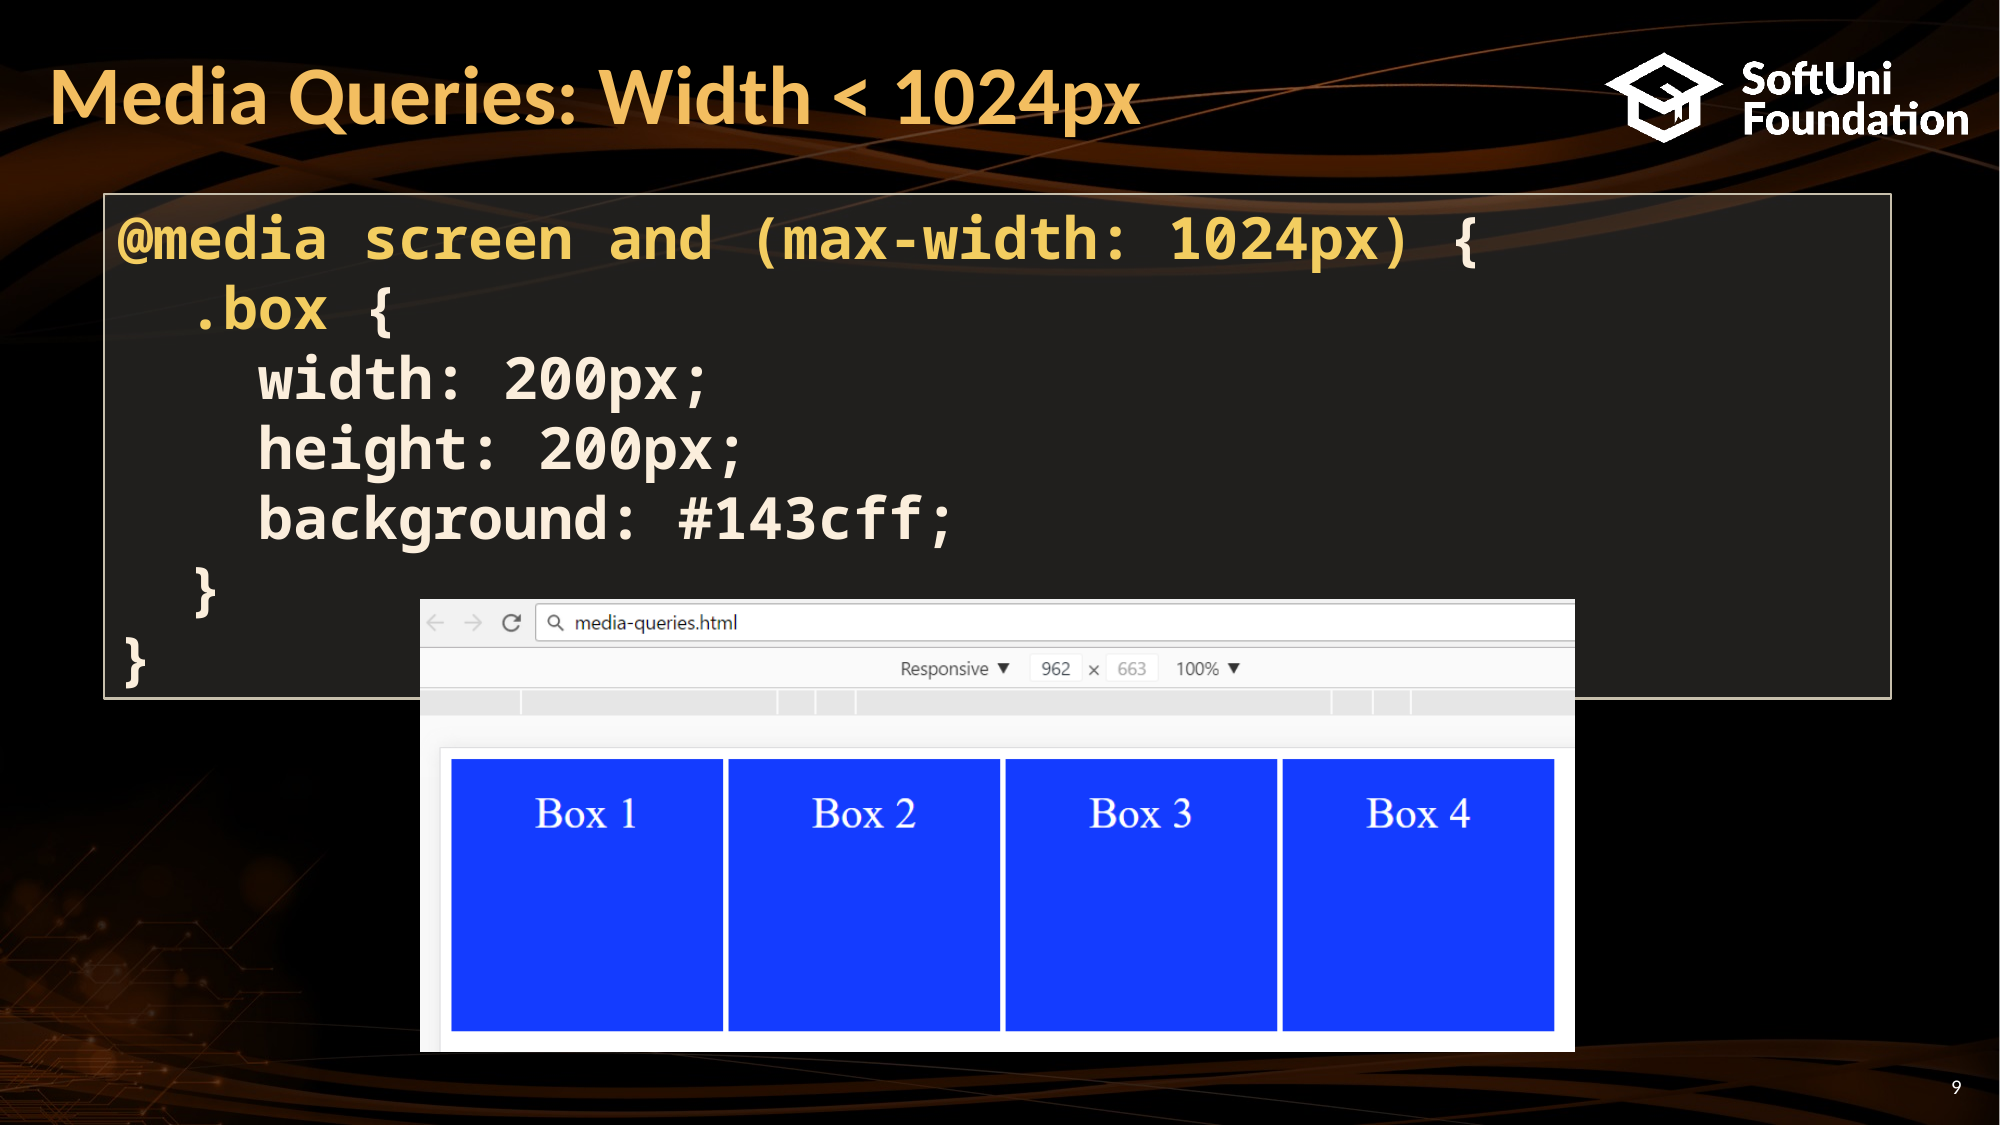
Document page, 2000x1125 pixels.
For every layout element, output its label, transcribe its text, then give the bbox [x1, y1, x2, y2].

picture [0, 0, 2000, 1125]
text_box @media screen and (max-width: 1024px) { .box { width: 200px; height: 200px; background: #143cff; } } [103, 193, 1892, 699]
slide_number 9 [1897, 1070, 1968, 1103]
title Media Queries: Width < 1024px [30, 6, 1602, 189]
